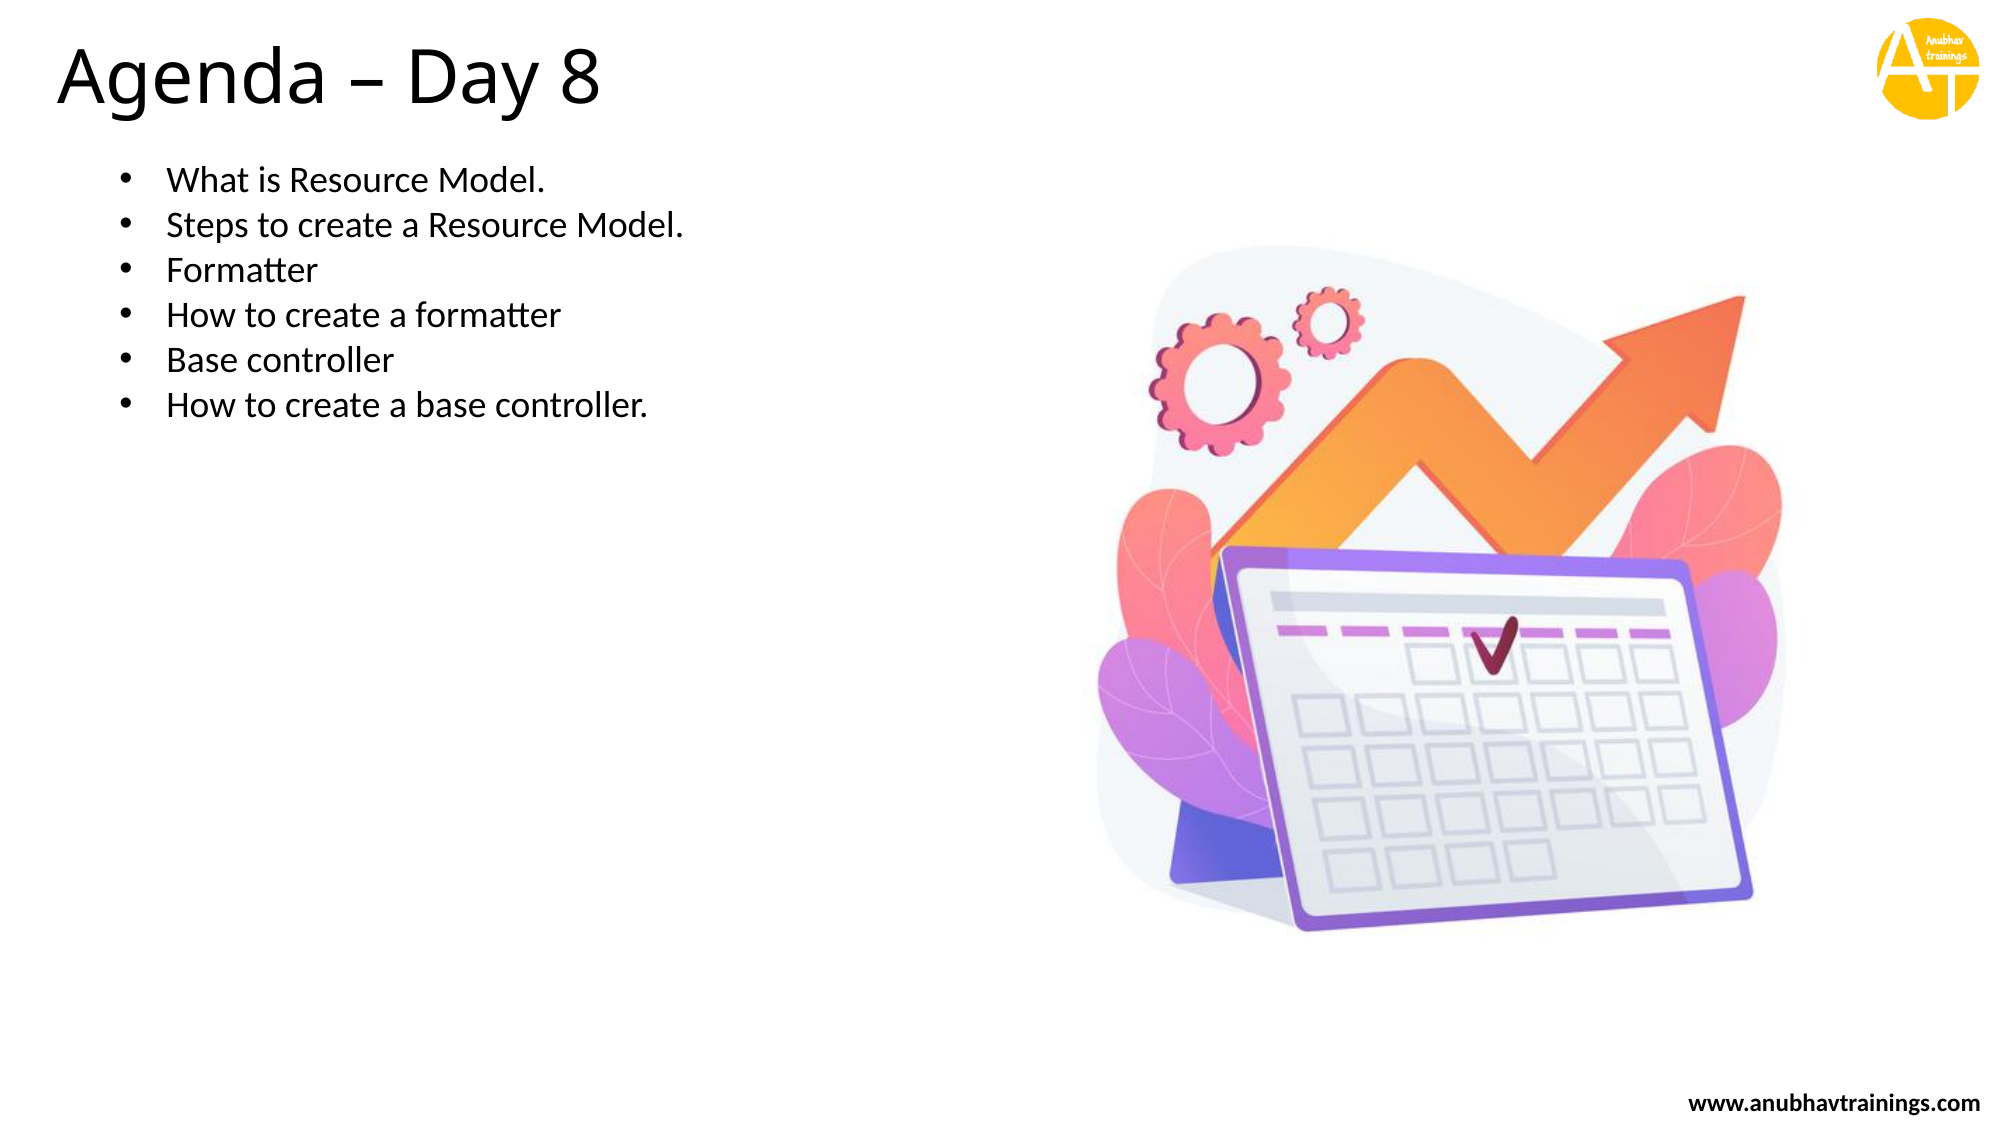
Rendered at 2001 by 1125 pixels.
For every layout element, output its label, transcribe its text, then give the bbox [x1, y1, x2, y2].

text_box Agenda – Day 8 [42, 30, 1866, 148]
picture [1017, 11, 1985, 1006]
text_box What is Resource Model. Steps to create a Resource Model. Formatter How to create a formatter Base controller How to create a base controller. [104, 147, 983, 658]
footer www.anubhavtrainings.com [1669, 1089, 2000, 1114]
